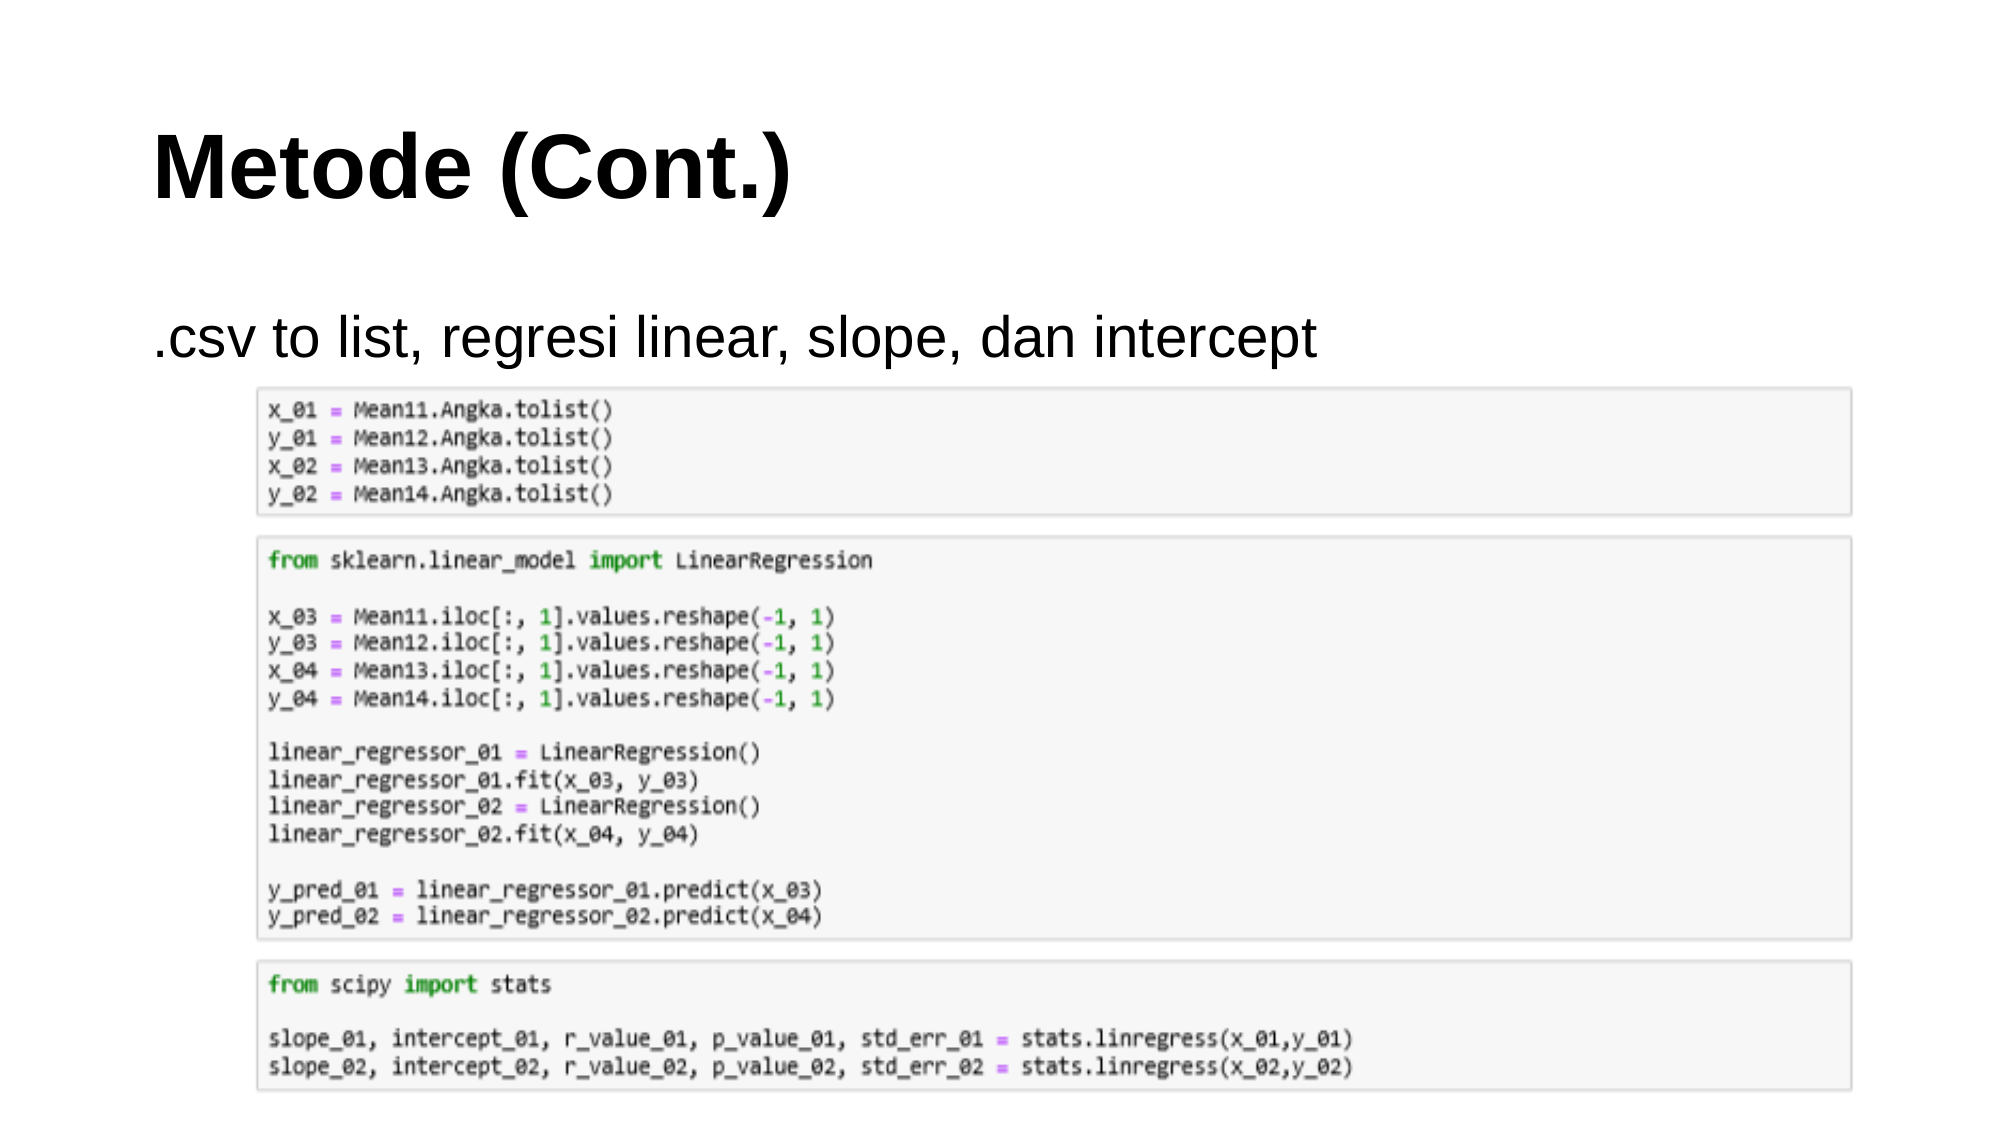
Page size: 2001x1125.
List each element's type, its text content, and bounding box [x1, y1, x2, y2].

picture [248, 378, 1863, 1106]
list .csv to list, regresi linear, slope, dan intercept [137, 299, 1863, 379]
title Metode (Cont.) [137, 59, 1863, 278]
